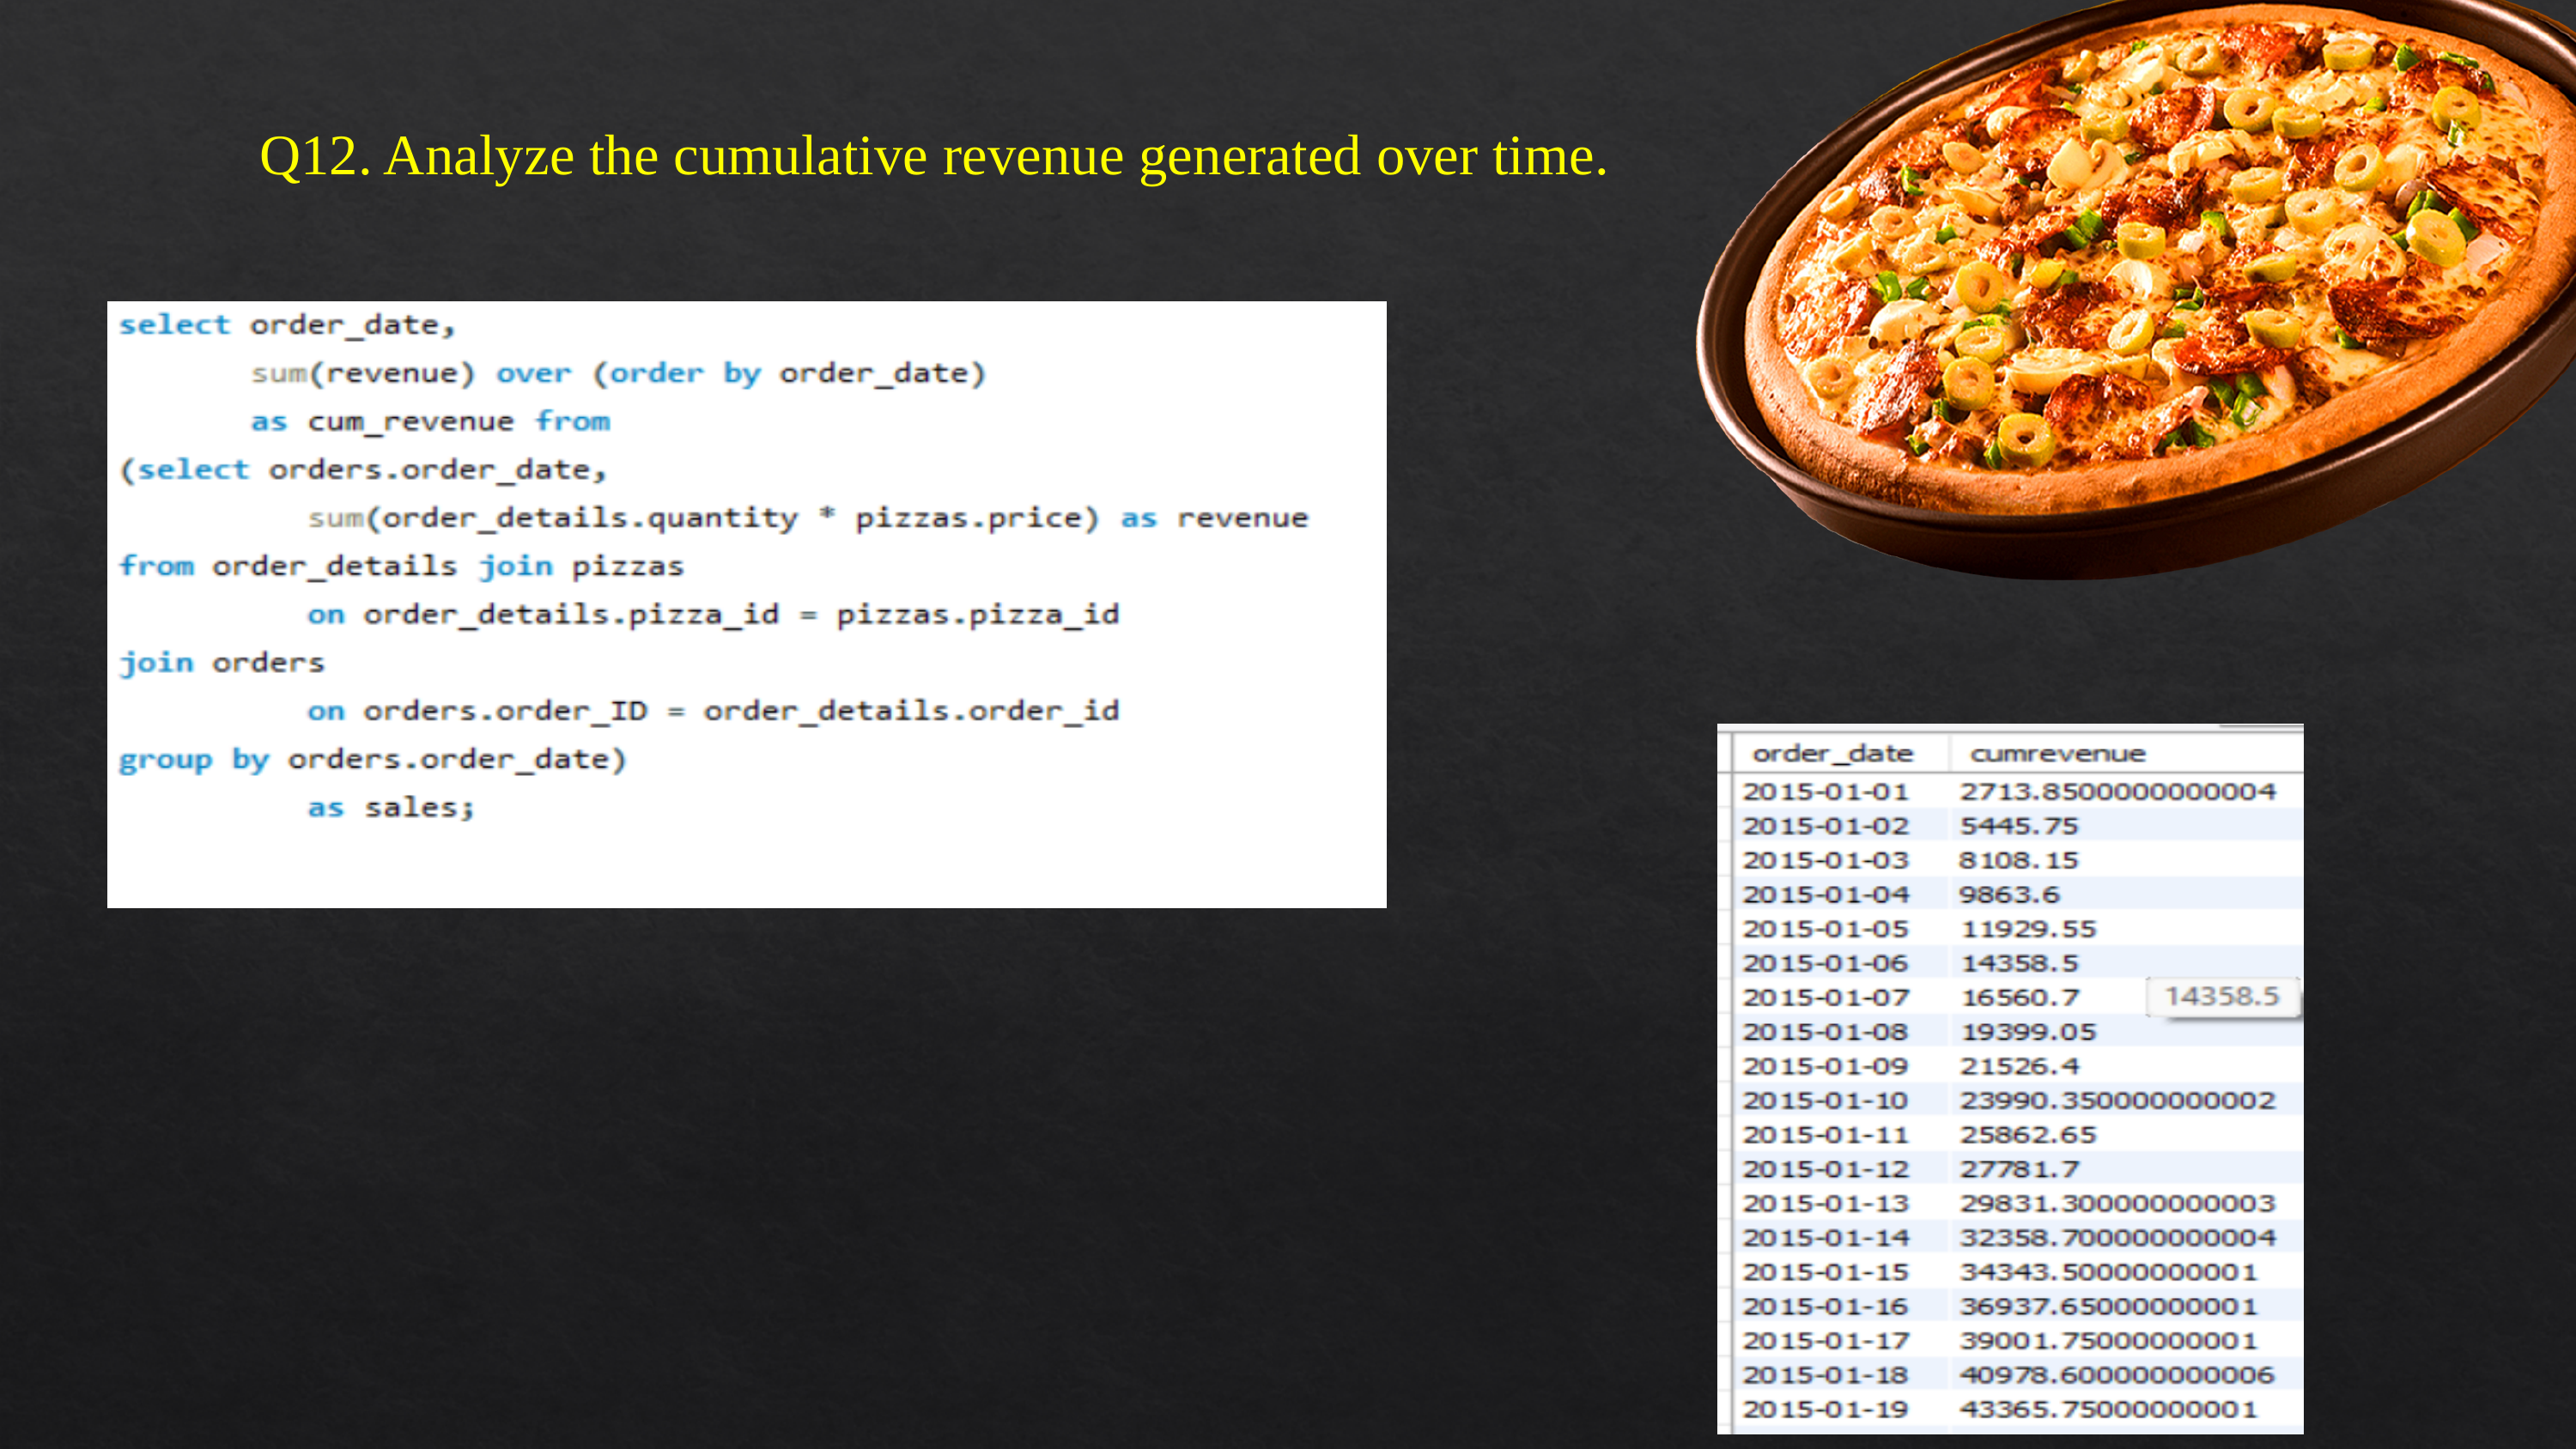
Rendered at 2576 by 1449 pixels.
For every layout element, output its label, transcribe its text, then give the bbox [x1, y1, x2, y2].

picture [1716, 724, 2304, 1434]
picture [106, 300, 1387, 908]
text_box Q12. Analyze the cumulative revenue generated over time. [246, 111, 1695, 193]
text_box [1695, 0, 2576, 580]
